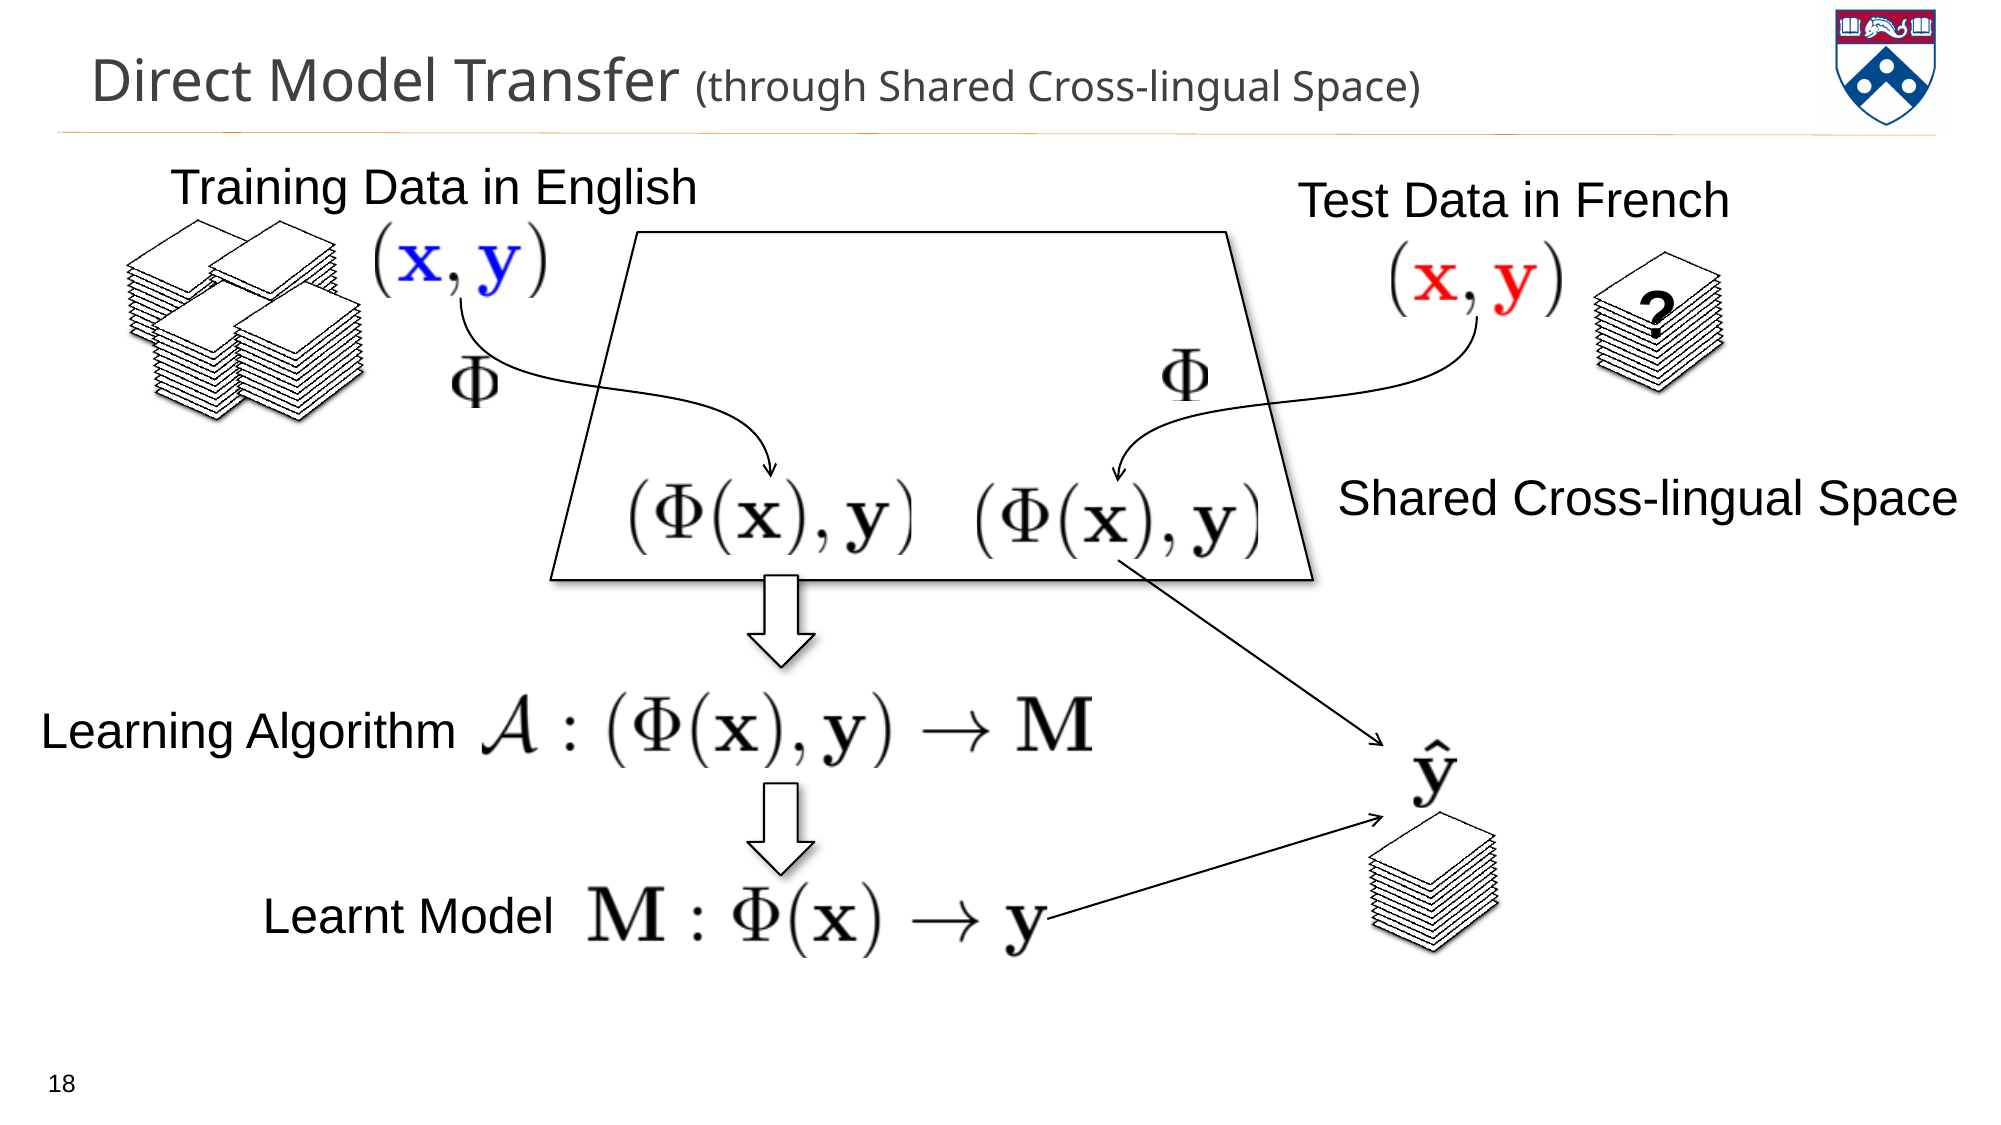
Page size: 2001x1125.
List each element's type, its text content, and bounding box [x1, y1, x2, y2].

text_box [548, 230, 1249, 583]
text_box [745, 781, 817, 874]
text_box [976, 315, 1478, 560]
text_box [1047, 816, 1361, 920]
title Direct Model Transfer (through Shared Cross-lingual Space) [75, 33, 1814, 122]
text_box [451, 297, 912, 555]
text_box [1117, 559, 1384, 747]
text_box Shared Cross-lingual Space [1482, 457, 1975, 533]
picture [1820, 0, 1953, 132]
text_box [1279, 159, 1749, 400]
slide_number 18 [20, 1067, 104, 1106]
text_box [124, 147, 717, 428]
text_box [1366, 738, 1506, 959]
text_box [22, 690, 1093, 768]
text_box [247, 876, 1048, 958]
text_box [745, 573, 817, 670]
